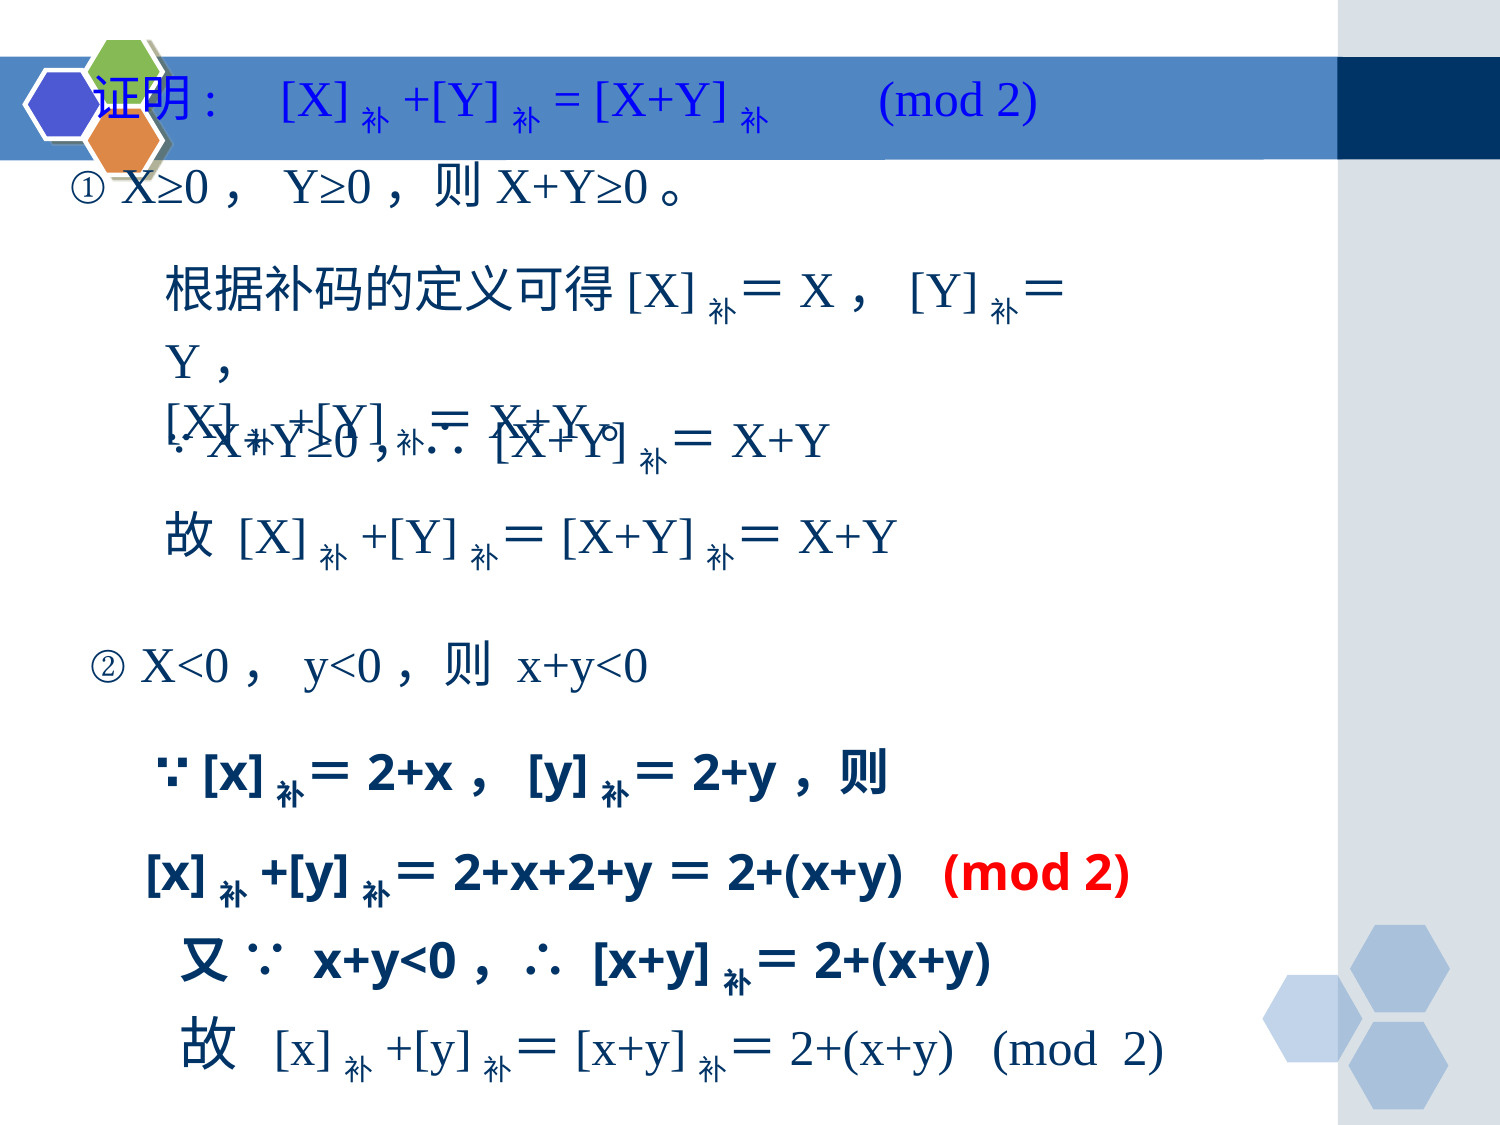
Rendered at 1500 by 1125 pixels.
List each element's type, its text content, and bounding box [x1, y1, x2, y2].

text_box 证明: [X]补+[Y]补= [X+Y]补 (mod 2) [77, 58, 1054, 145]
text_box 根据补码的定义可得[X]补＝X，[Y]补＝Y， [X]补+[Y]补＝X+Y。 [149, 249, 1187, 467]
text_box ① X≥0，Y≥0，则X+Y≥0。 [55, 146, 726, 221]
text_box [x]补+[y]补＝2+x+2+y＝2+(x+y) (mod 2) [115, 824, 1146, 919]
text_box 故 [x]补+[y]补＝[x+y]补＝2+(x+y) (mod 2) [137, 999, 1413, 1094]
text_box ② X<0，y<0，则 x+y<0 [75, 624, 875, 700]
text_box ∵ X+Y≥0，∴ [X+Y]补＝X+Y 故 [X]补+[Y]补＝[X+Y]补＝X+Y [149, 399, 1050, 582]
text_box 又 ∵ x+y<0，∴ [x+y]补＝2+(x+y) [137, 912, 1270, 1007]
text_box ∵ [x]补＝2+x，[y]补＝2+y，则 [124, 724, 1113, 819]
